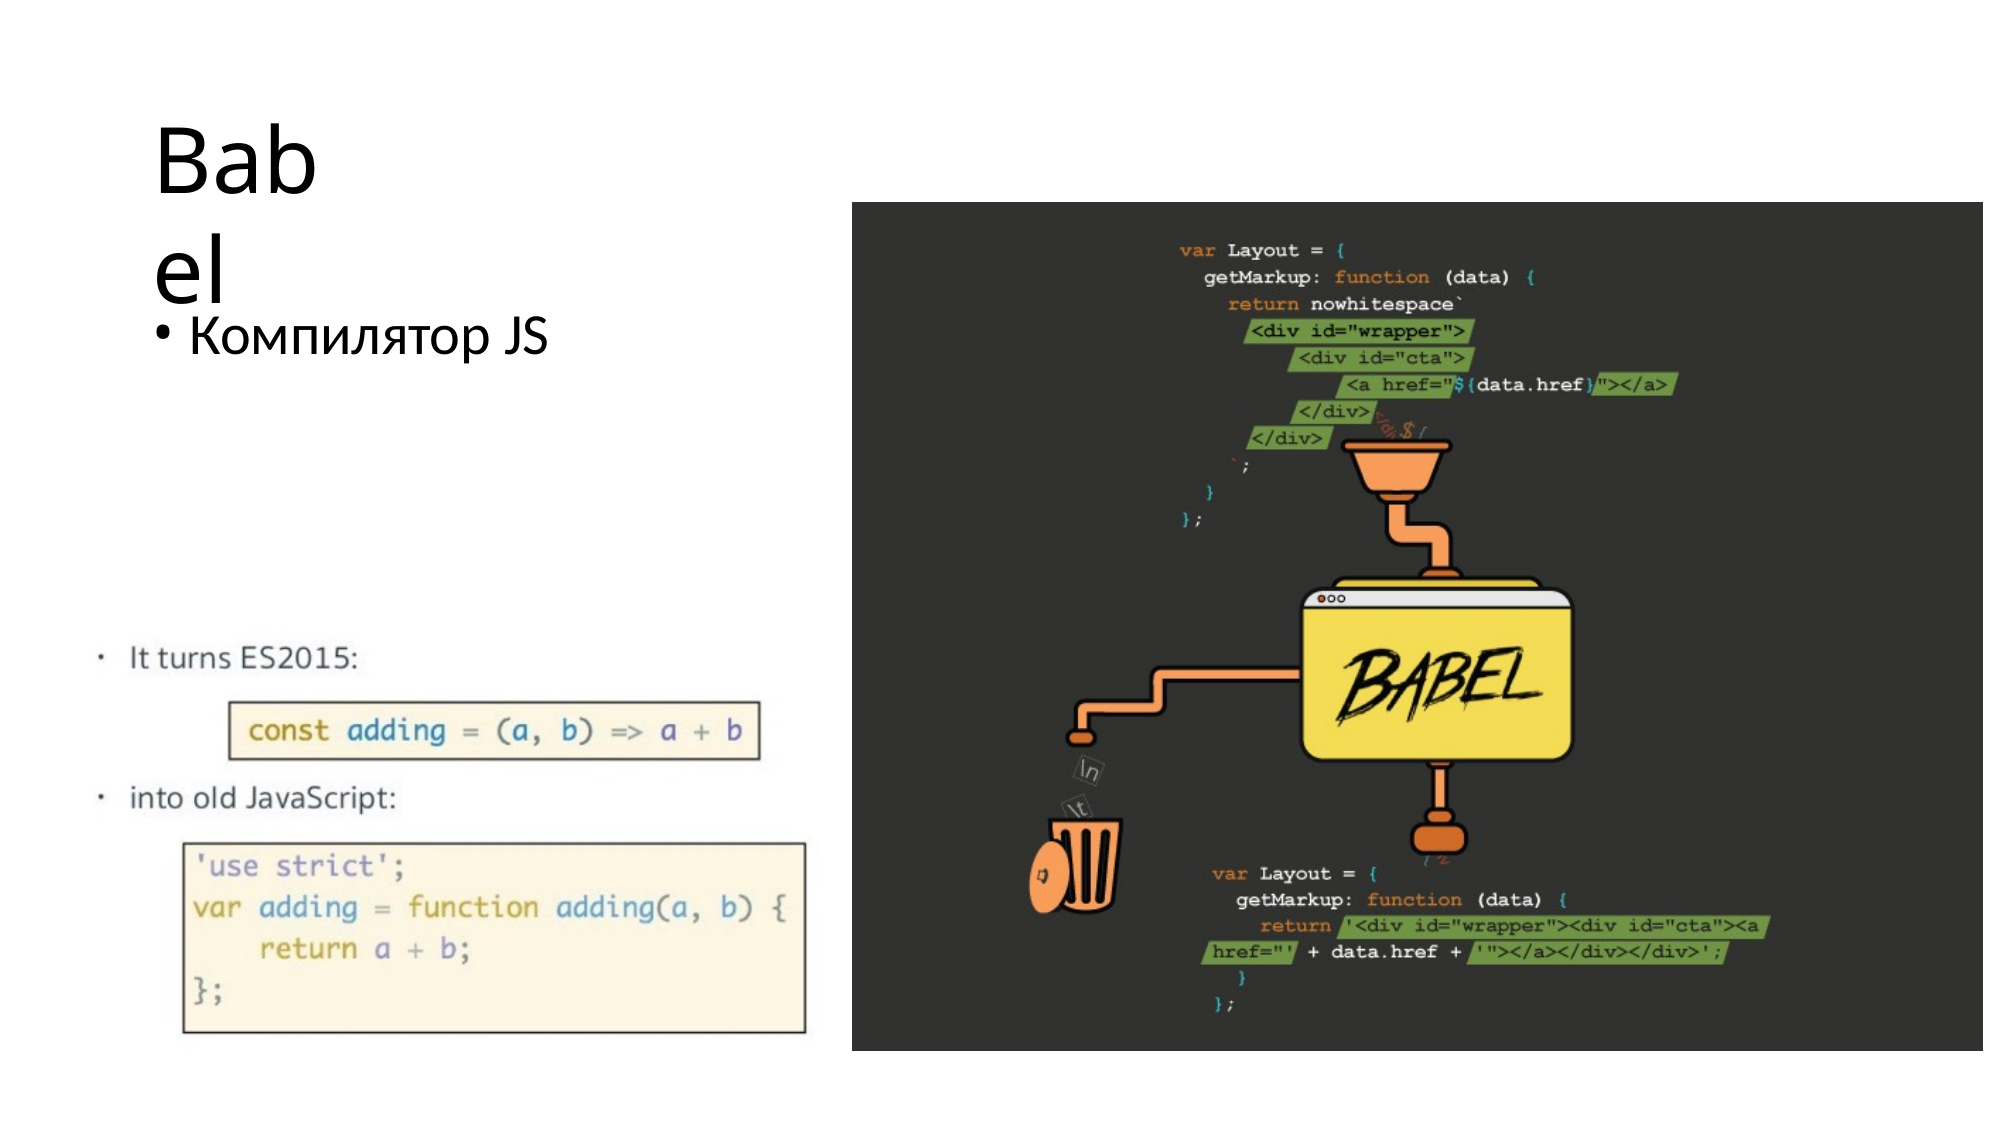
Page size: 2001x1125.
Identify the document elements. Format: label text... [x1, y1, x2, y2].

picture [851, 202, 1983, 1051]
title Babel [150, 100, 360, 294]
picture [94, 628, 825, 1052]
text_box Компилятор JS [150, 294, 555, 367]
